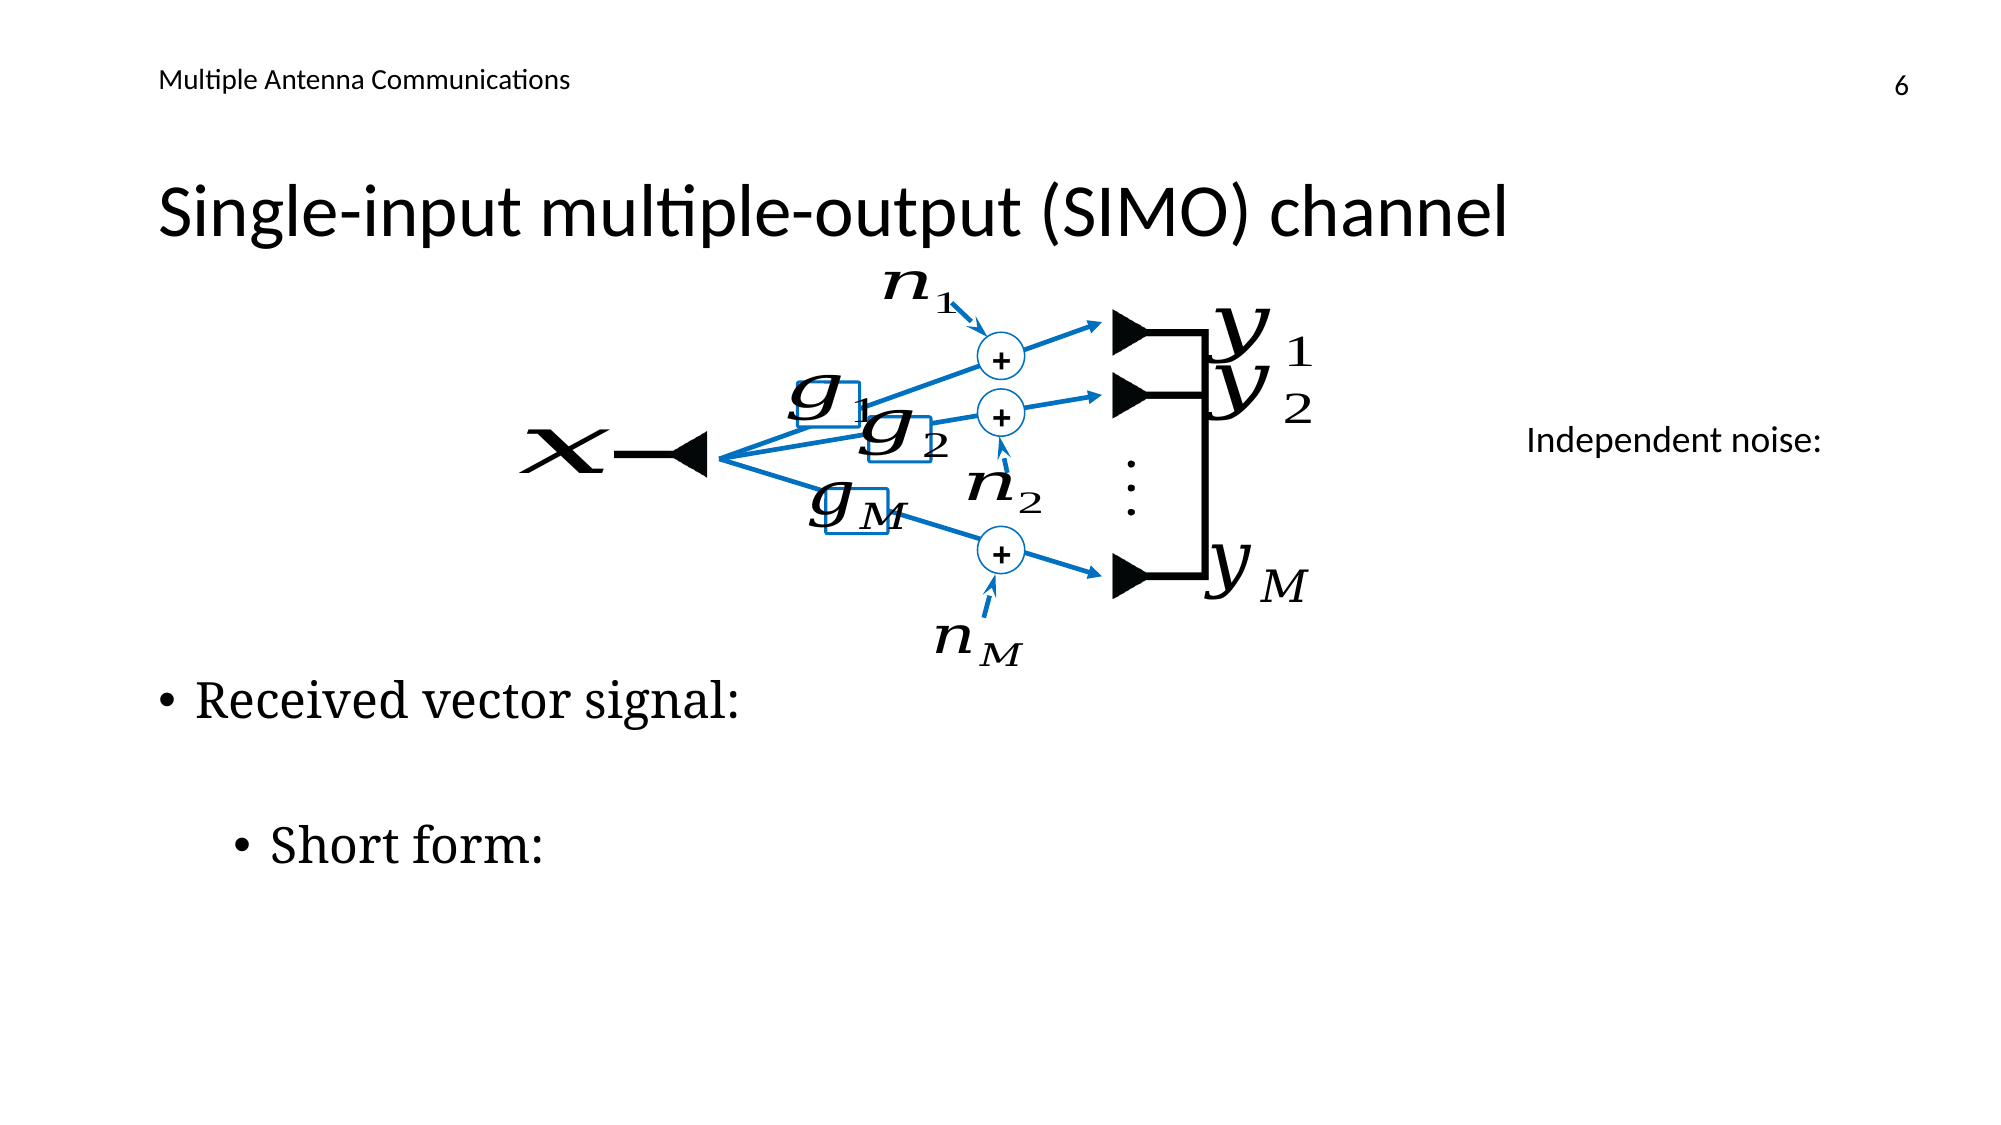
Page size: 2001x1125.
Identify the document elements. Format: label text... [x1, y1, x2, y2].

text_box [999, 436, 1008, 473]
footer Multiple Antenna Communications [143, 59, 1484, 103]
picture [988, 309, 1209, 599]
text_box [719, 459, 1103, 577]
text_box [719, 394, 855, 459]
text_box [855, 389, 951, 466]
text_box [806, 461, 913, 538]
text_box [983, 574, 996, 618]
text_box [951, 394, 1103, 459]
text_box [719, 321, 1103, 394]
picture [614, 309, 983, 599]
title Single-input multiple-output (SIMO) channel [143, 163, 1924, 301]
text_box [784, 354, 877, 431]
slide_number 6 [1802, 59, 1924, 103]
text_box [951, 302, 988, 338]
